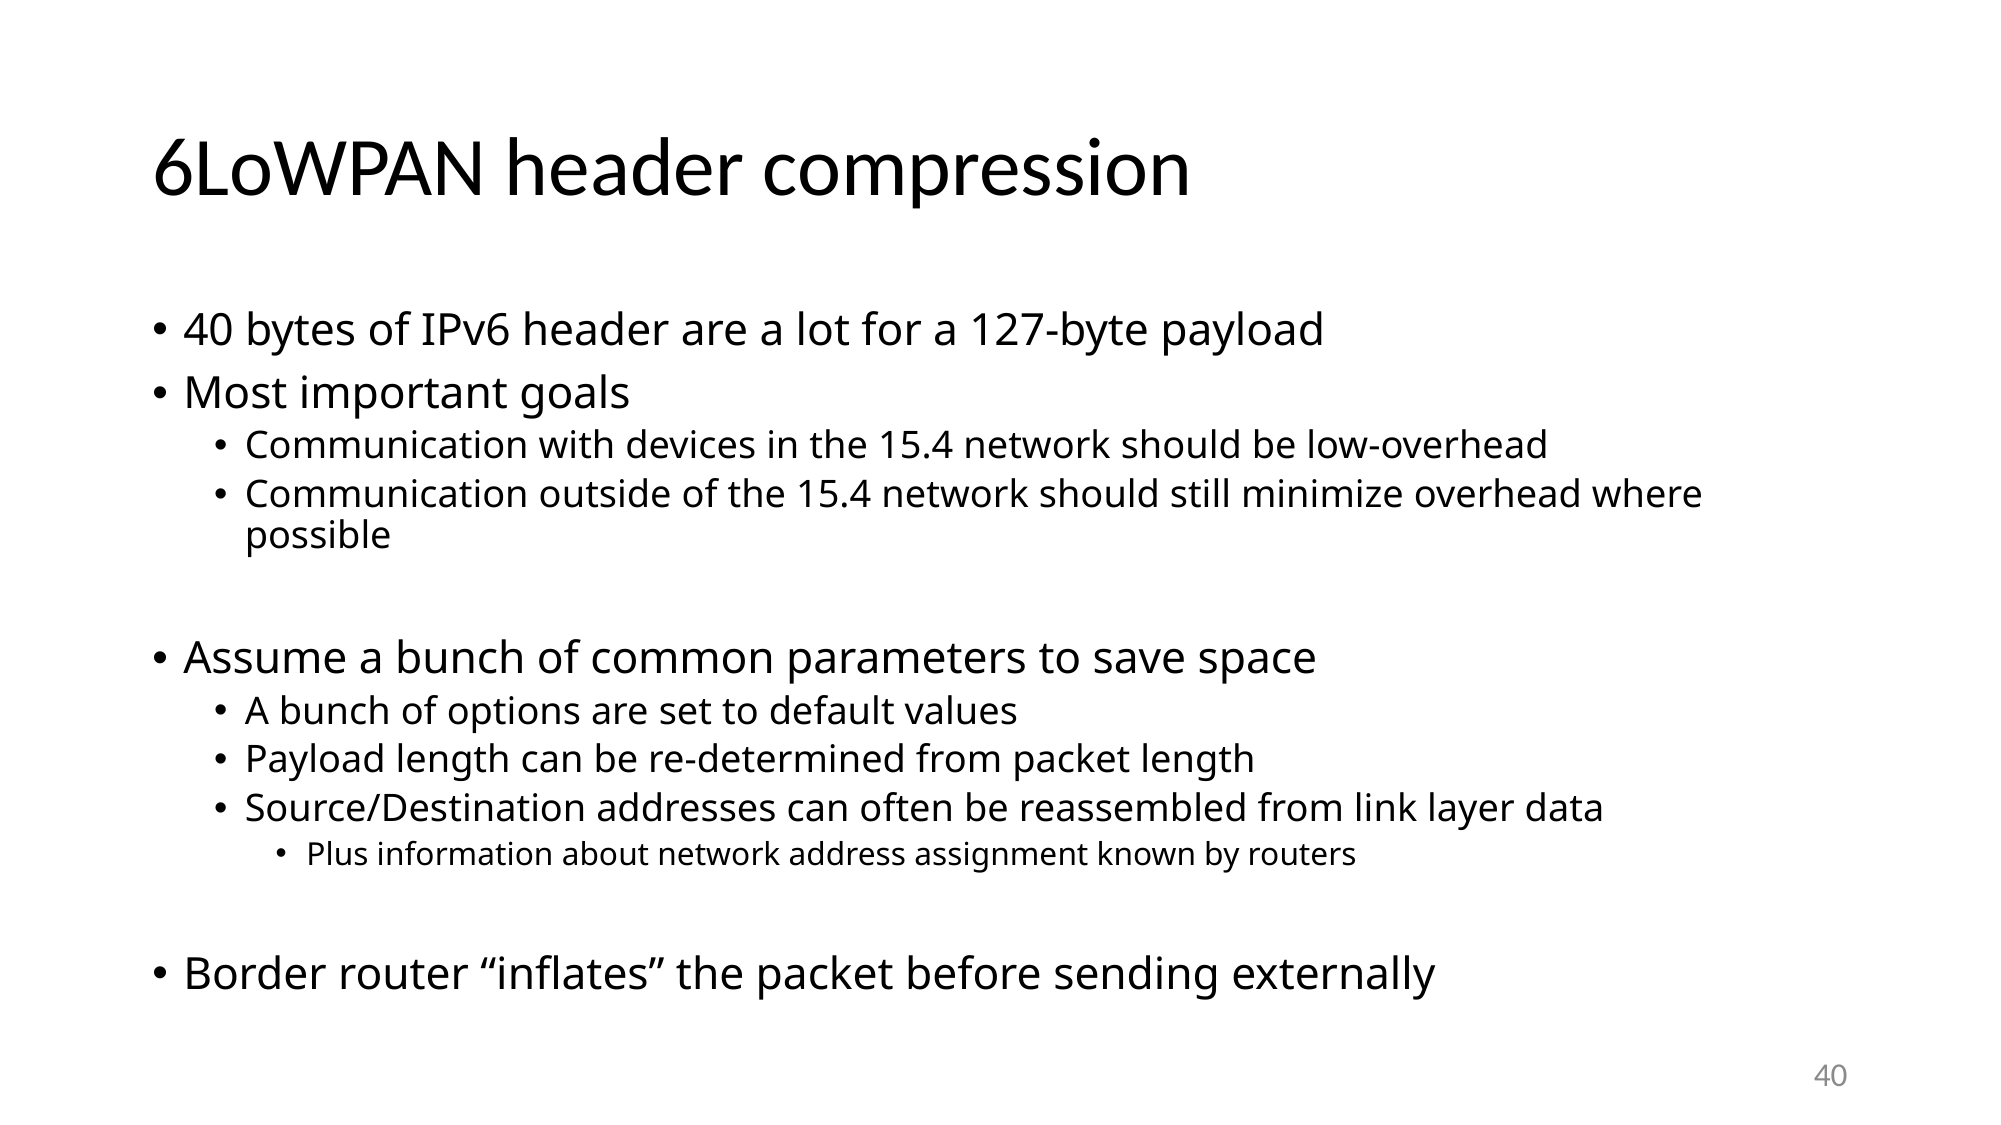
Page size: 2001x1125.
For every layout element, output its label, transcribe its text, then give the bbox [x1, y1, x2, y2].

slide_number 40 [1412, 1042, 1863, 1103]
list 40 bytes of IPv6 header are a lot for a 127-byte payload Most important goals Communication with devices in the 15.4 network should be low-overhead Communication outside of the 15.4 network should still minimize overhead where possible Assume a bunch of common parameters to save space A bunch of options are set to default values Payload length can be re-determined from packet length Source/Destination addresses can often be reassembled from link layer data Plus information about network address assignment known by routers Border router “inflates” the packet before sending externally [137, 299, 1863, 1014]
title 6LoWPAN header compression [137, 59, 1863, 278]
